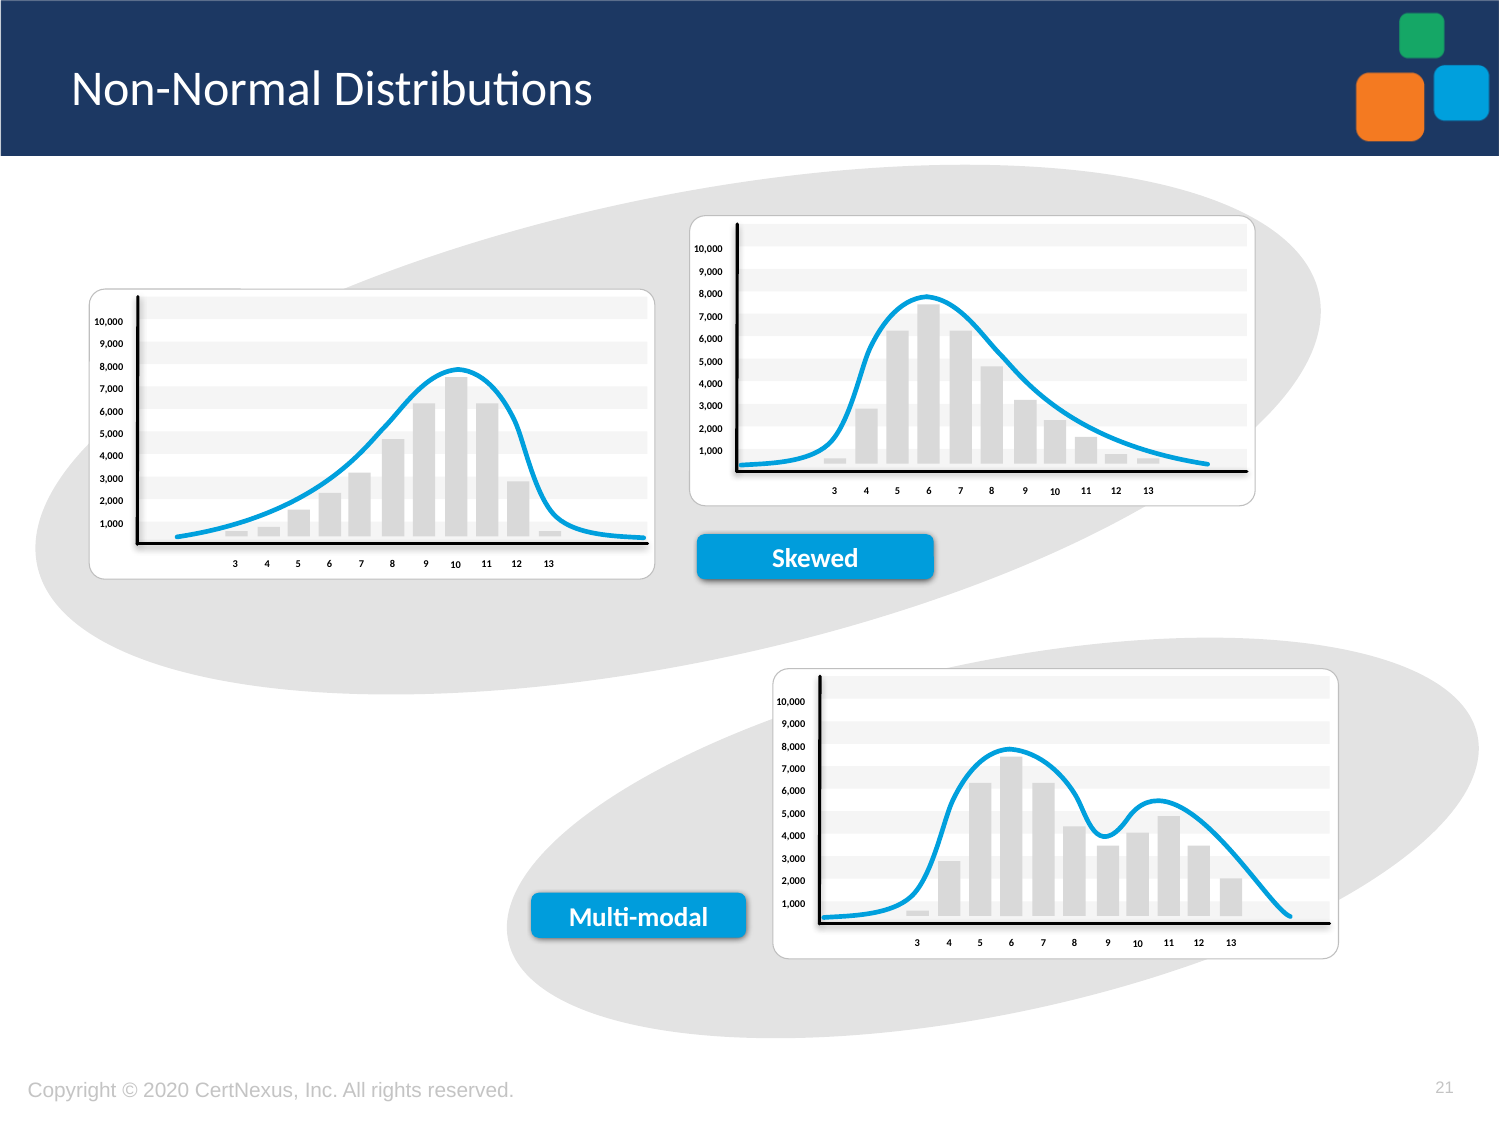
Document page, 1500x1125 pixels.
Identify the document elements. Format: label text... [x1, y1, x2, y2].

text_box Skewed [696, 534, 934, 580]
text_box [675, 222, 1249, 506]
text_box [94, 289, 652, 295]
text_box [776, 668, 1339, 954]
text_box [757, 675, 1330, 958]
slide_number 21 [1118, 1057, 1469, 1118]
text_box [694, 215, 1256, 496]
text_box [947, 637, 1479, 900]
picture [0, 0, 1500, 156]
text_box [506, 726, 1186, 1039]
title Non-Normal Distributions [56, 16, 1350, 155]
text_box Multi-modal [531, 892, 746, 938]
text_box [75, 295, 650, 579]
text_box [35, 164, 1321, 695]
